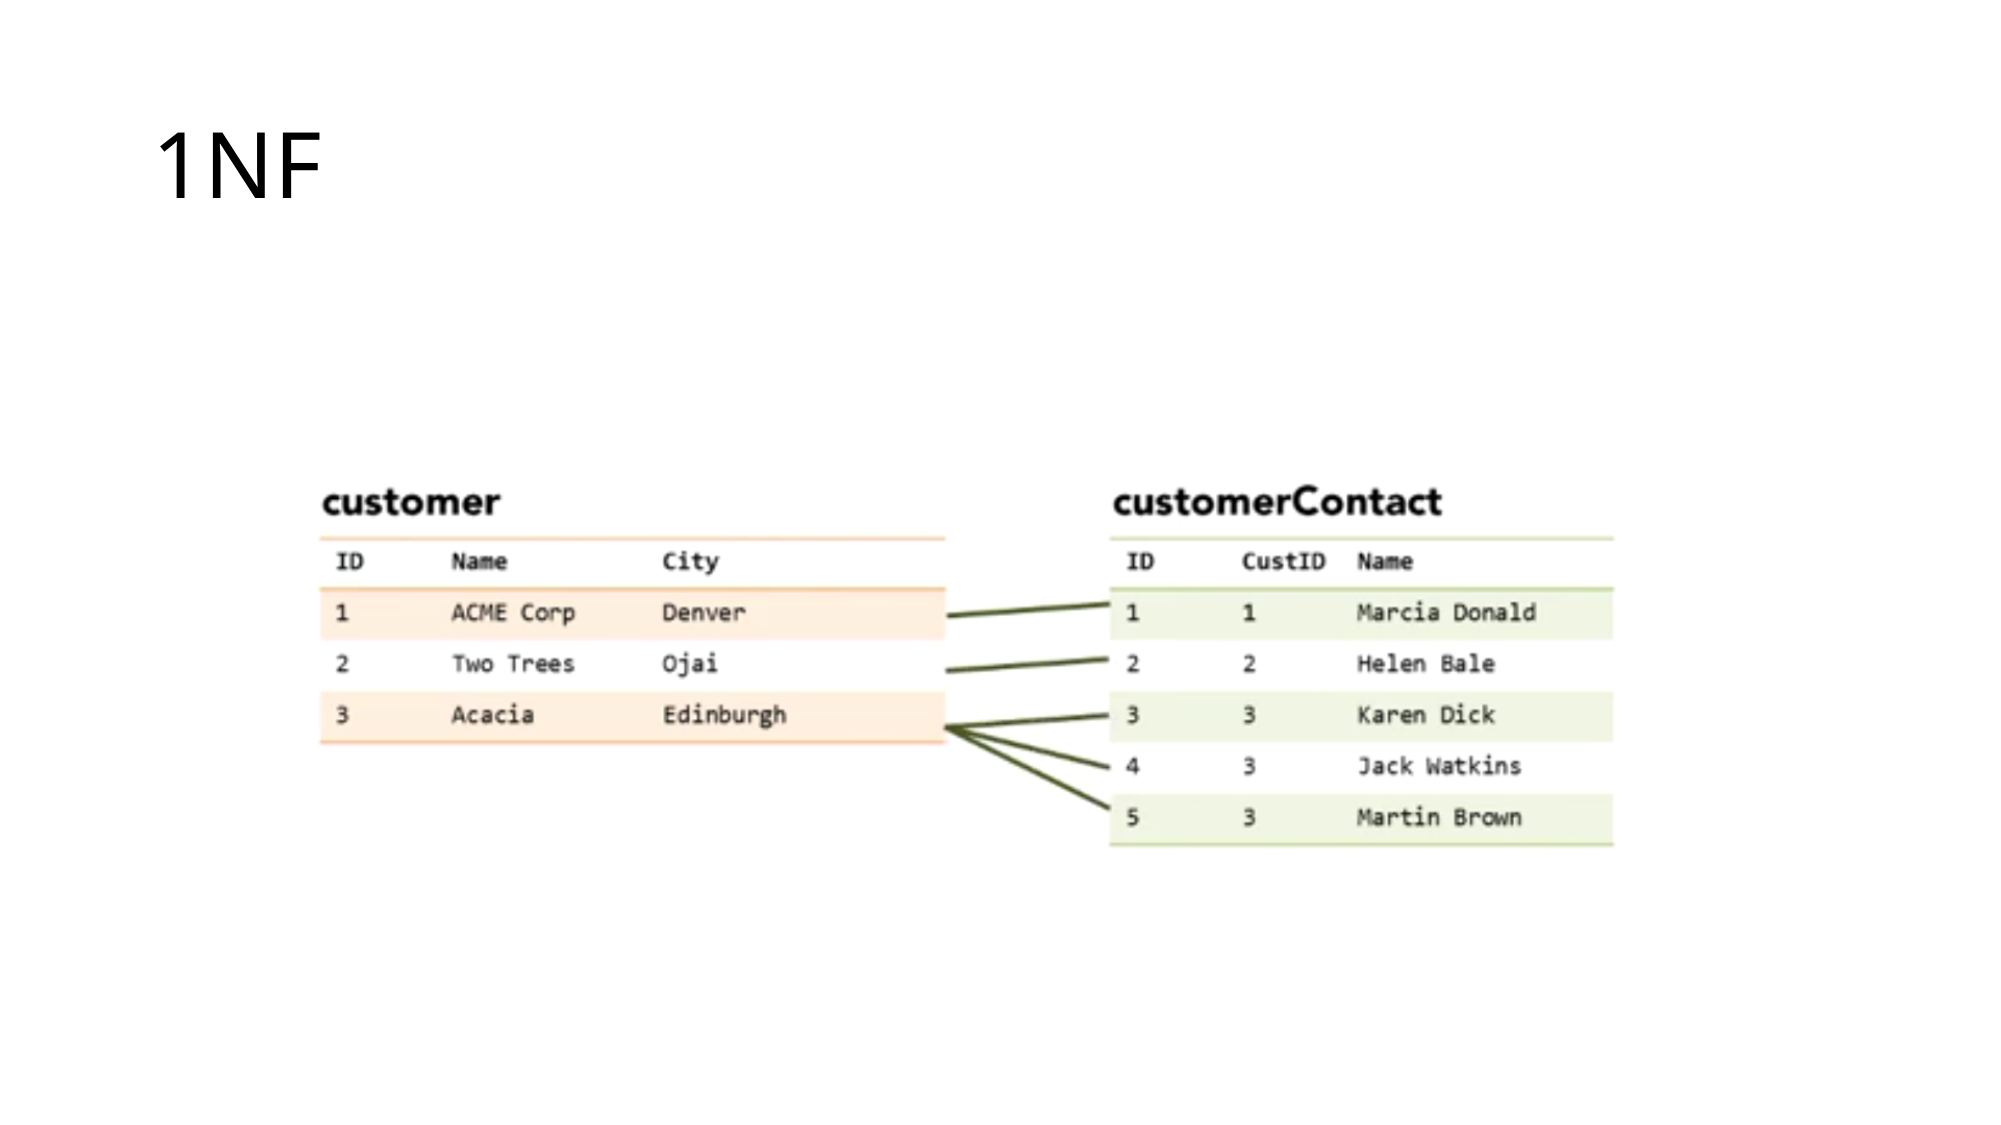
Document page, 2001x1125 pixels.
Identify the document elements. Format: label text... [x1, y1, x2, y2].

title 1NF [137, 59, 1863, 278]
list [288, 350, 1712, 963]
